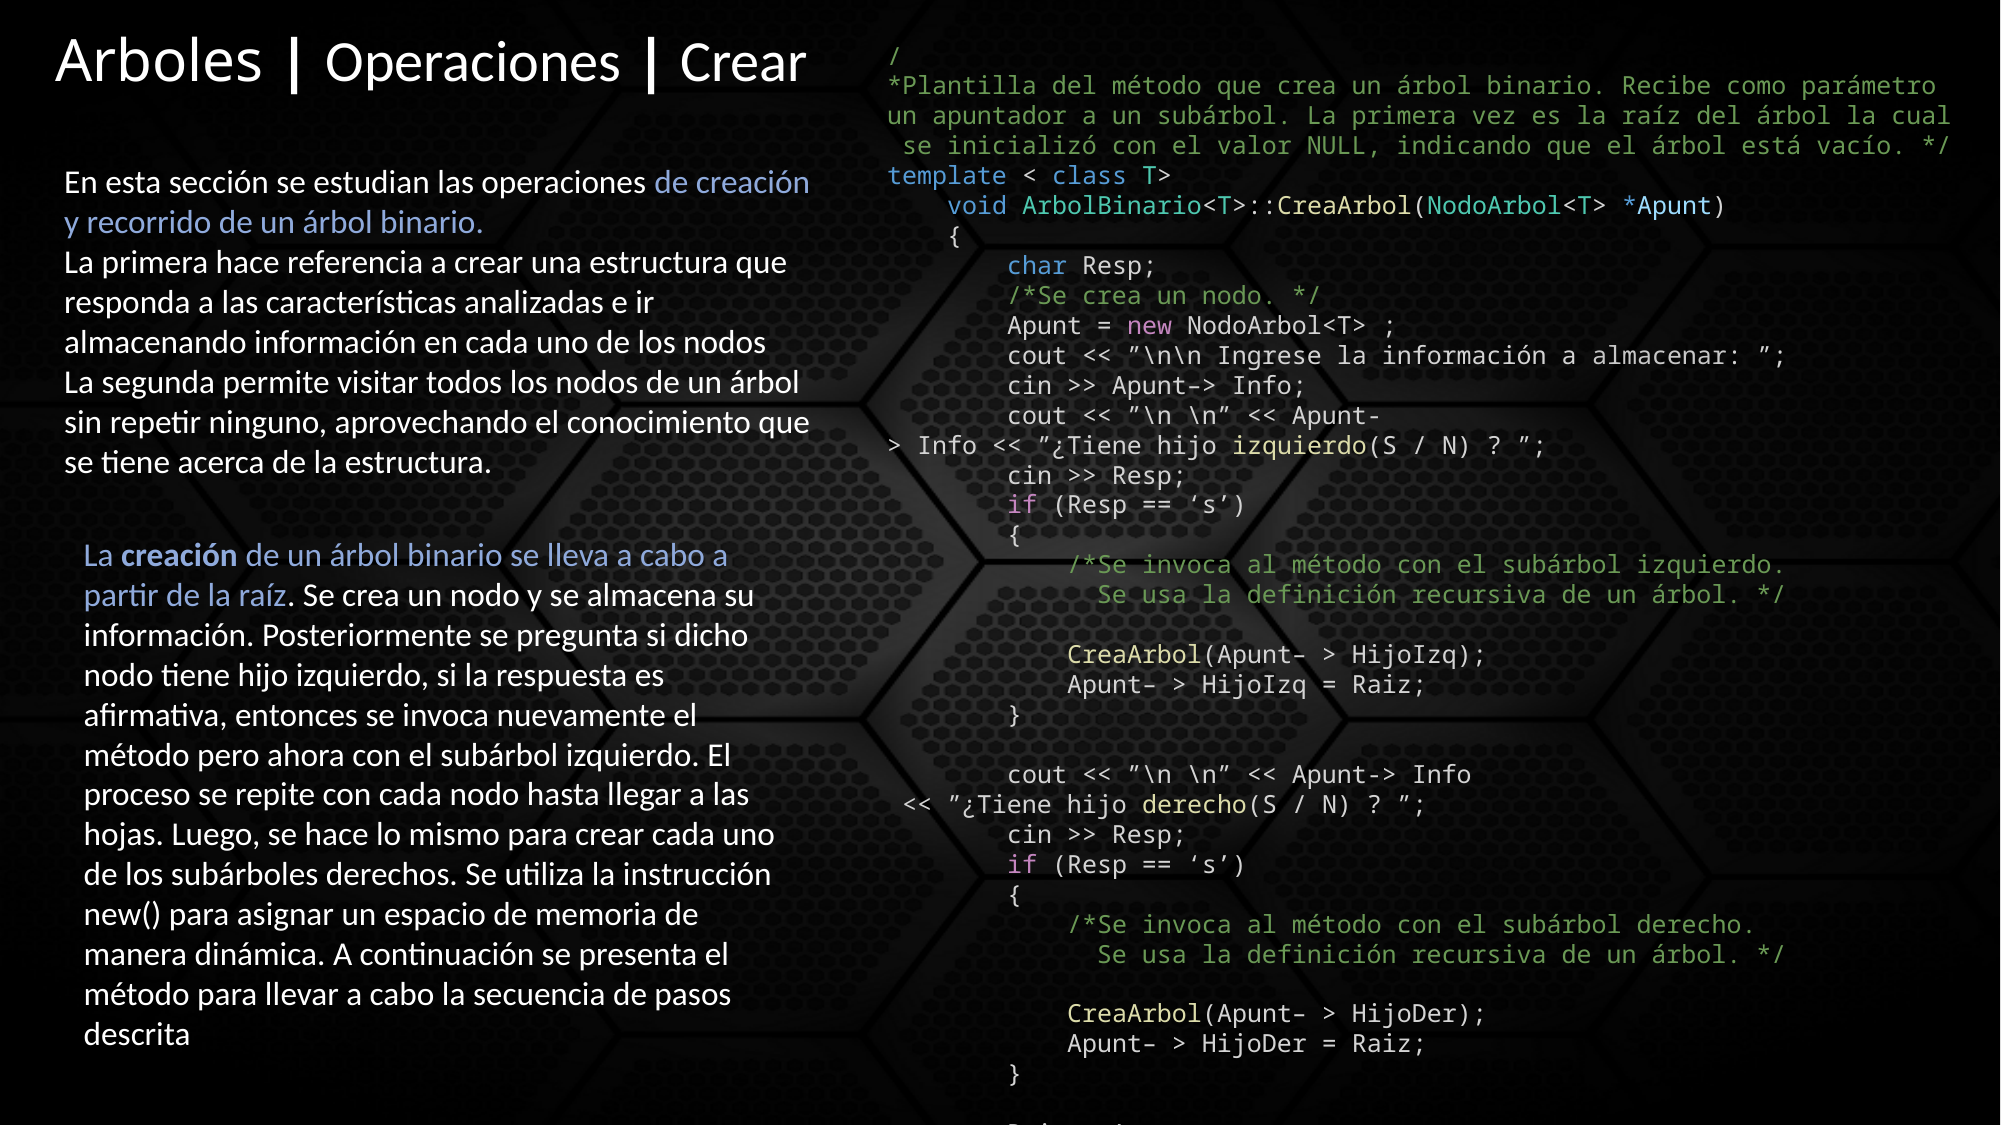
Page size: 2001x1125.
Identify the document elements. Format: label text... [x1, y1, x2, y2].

picture [0, 0, 2001, 1125]
text_box La creación de un árbol binario se lleva a cabo a partir de la raíz. Se crea un nodo y se almacena su información. Posteriormente se pregunta si dicho nodo tiene hijo izquierdo, si la respuesta es afirmativa, entonces se invoca nuevamente el método pero ahora con el subárbol izquierdo. El proceso se repite con cada nodo hasta llegar a las hojas. Luego, se hace lo mismo para crear cada uno de los subárboles derechos. Se utiliza la instrucción new() para asignar un espacio de memoria de manera dinámica. A continuación se presenta el método para llevar a cabo la secuencia de pasos descrita [69, 525, 814, 1060]
text_box Arboles | Operaciones | Crear [40, 16, 823, 101]
text_box /*Plantilla del método que crea un árbol binario. Recibe como parámetro un apuntador a un subárbol. La primera vez es la raíz del árbol la cual se inicializó con el valor NULL, indicando que el árbol está vacío. */ template < class T> void ArbolBinario<T>::CreaArbol(NodoArbol<T> *Apunt) { char Resp; /*Se crea un nodo. */ Apunt = new NodoArbol<T> ; cout << ”\n\n Ingrese la información a almacenar: ”; cin >> Apunt–> Info; cout << ”\n \n” << Apunt-> Info << ”¿Tiene hijo izquierdo(S / N) ? ”; cin >> Resp; if (Resp == ‘s’) { /*Se invoca al método con el subárbol izquierdo. Se usa la definición recursiva de un árbol. */ CreaArbol(Apunt– > HijoIzq); Apunt– > HijoIzq = Raiz; } cout << ”\n \n” << Apunt-> Info << ”¿Tiene hijo derecho(S / N) ? ”; cin >> Resp; if (Resp == ‘s’) { /*Se invoca al método con el subárbol derecho. Se usa la definición recursiva de un árbol. */ CreaArbol(Apunt– > HijoDer); Apunt– > HijoDer = Raiz; } Raiz = Apunt; } [872, 32, 1970, 1125]
text_box En esta sección se estudian las operaciones de creación y recorrido de un árbol binario. La primera hace referencia a crear una estructura que responda a las características analizadas e ir almacenando información en cada uno de los nodos La segunda permite visitar todos los nodos de un árbol sin repetir ninguno, aprovechando el conocimiento que se tiene acerca de la estructura. [49, 152, 833, 487]
